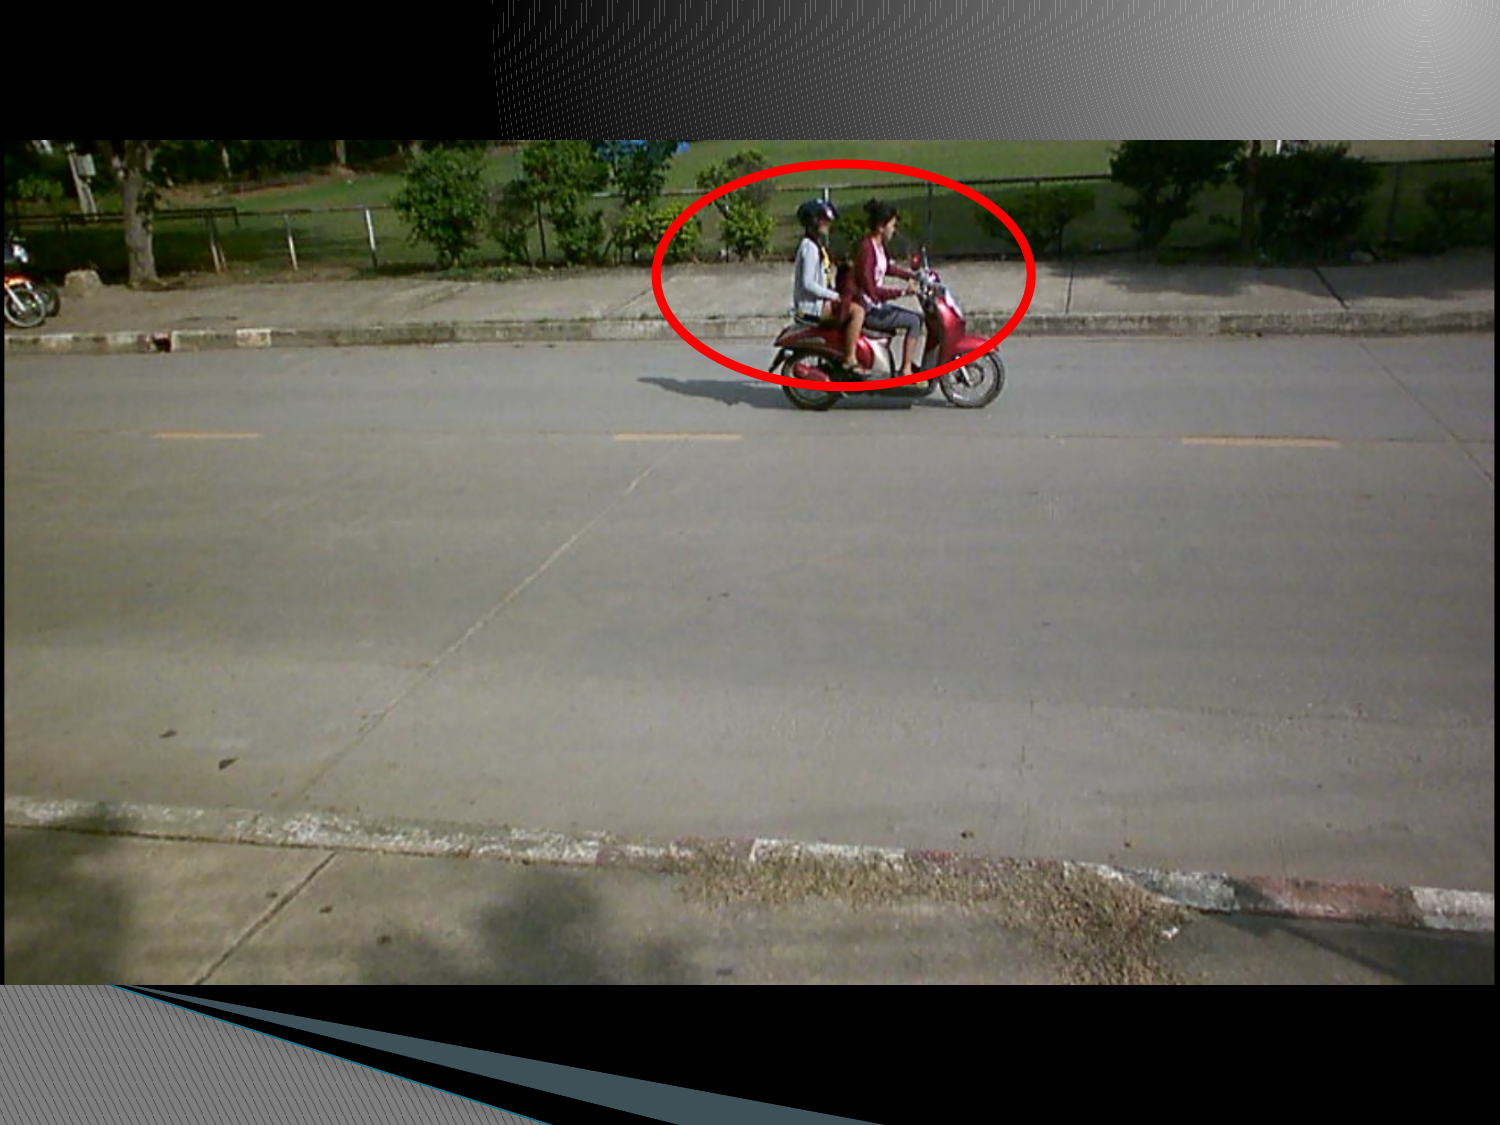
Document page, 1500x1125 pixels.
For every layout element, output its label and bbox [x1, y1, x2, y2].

picture [0, 140, 1500, 1125]
